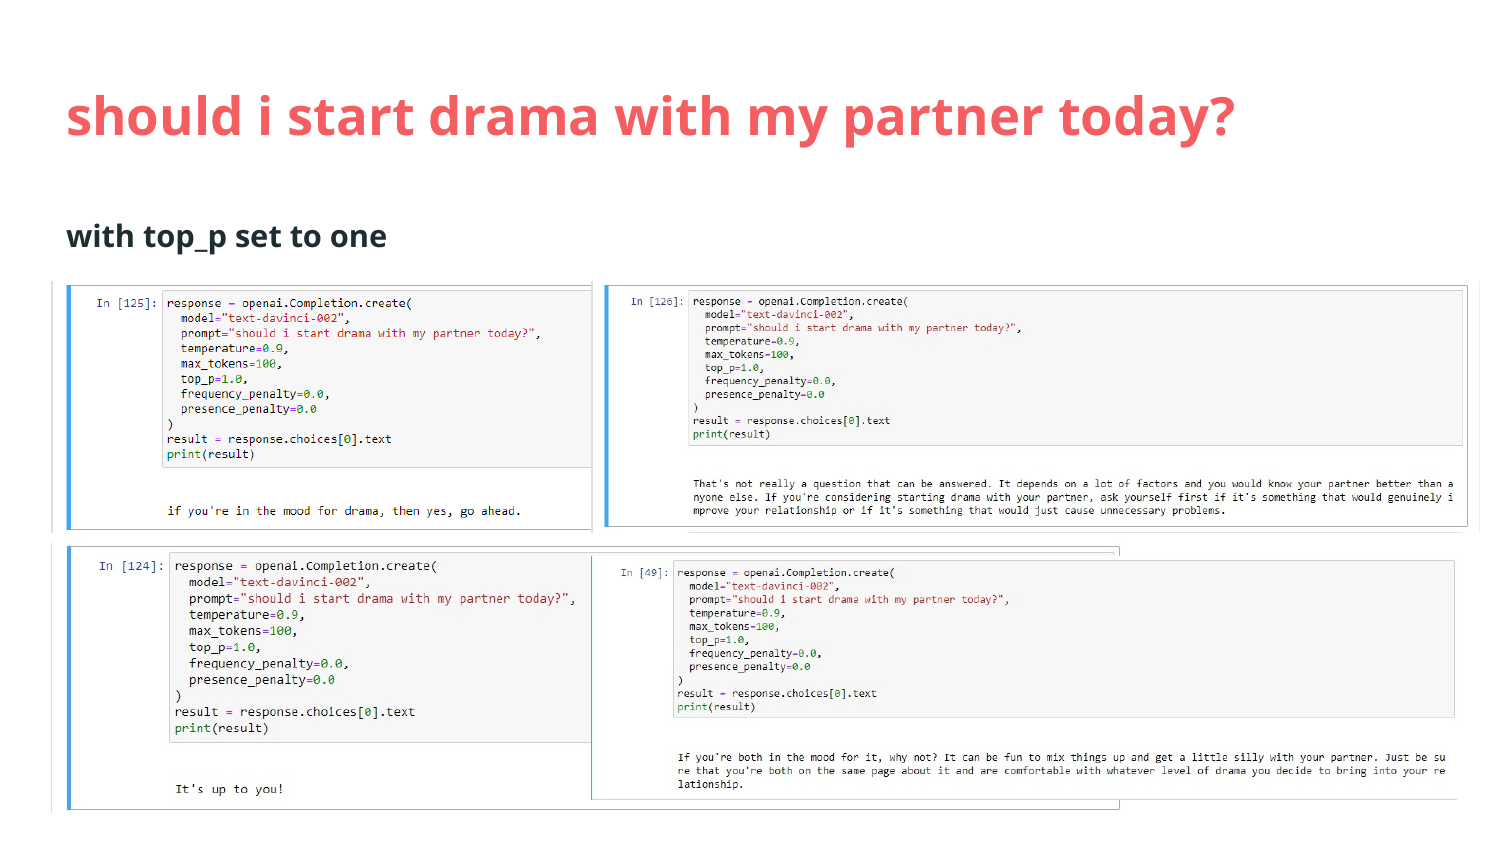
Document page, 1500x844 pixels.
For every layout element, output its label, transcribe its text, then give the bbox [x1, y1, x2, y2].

picture [50, 543, 1458, 813]
picture [50, 281, 1481, 533]
title should i start drama with my partner today? [51, 64, 1449, 167]
title with top_p set to one [51, 200, 1449, 279]
